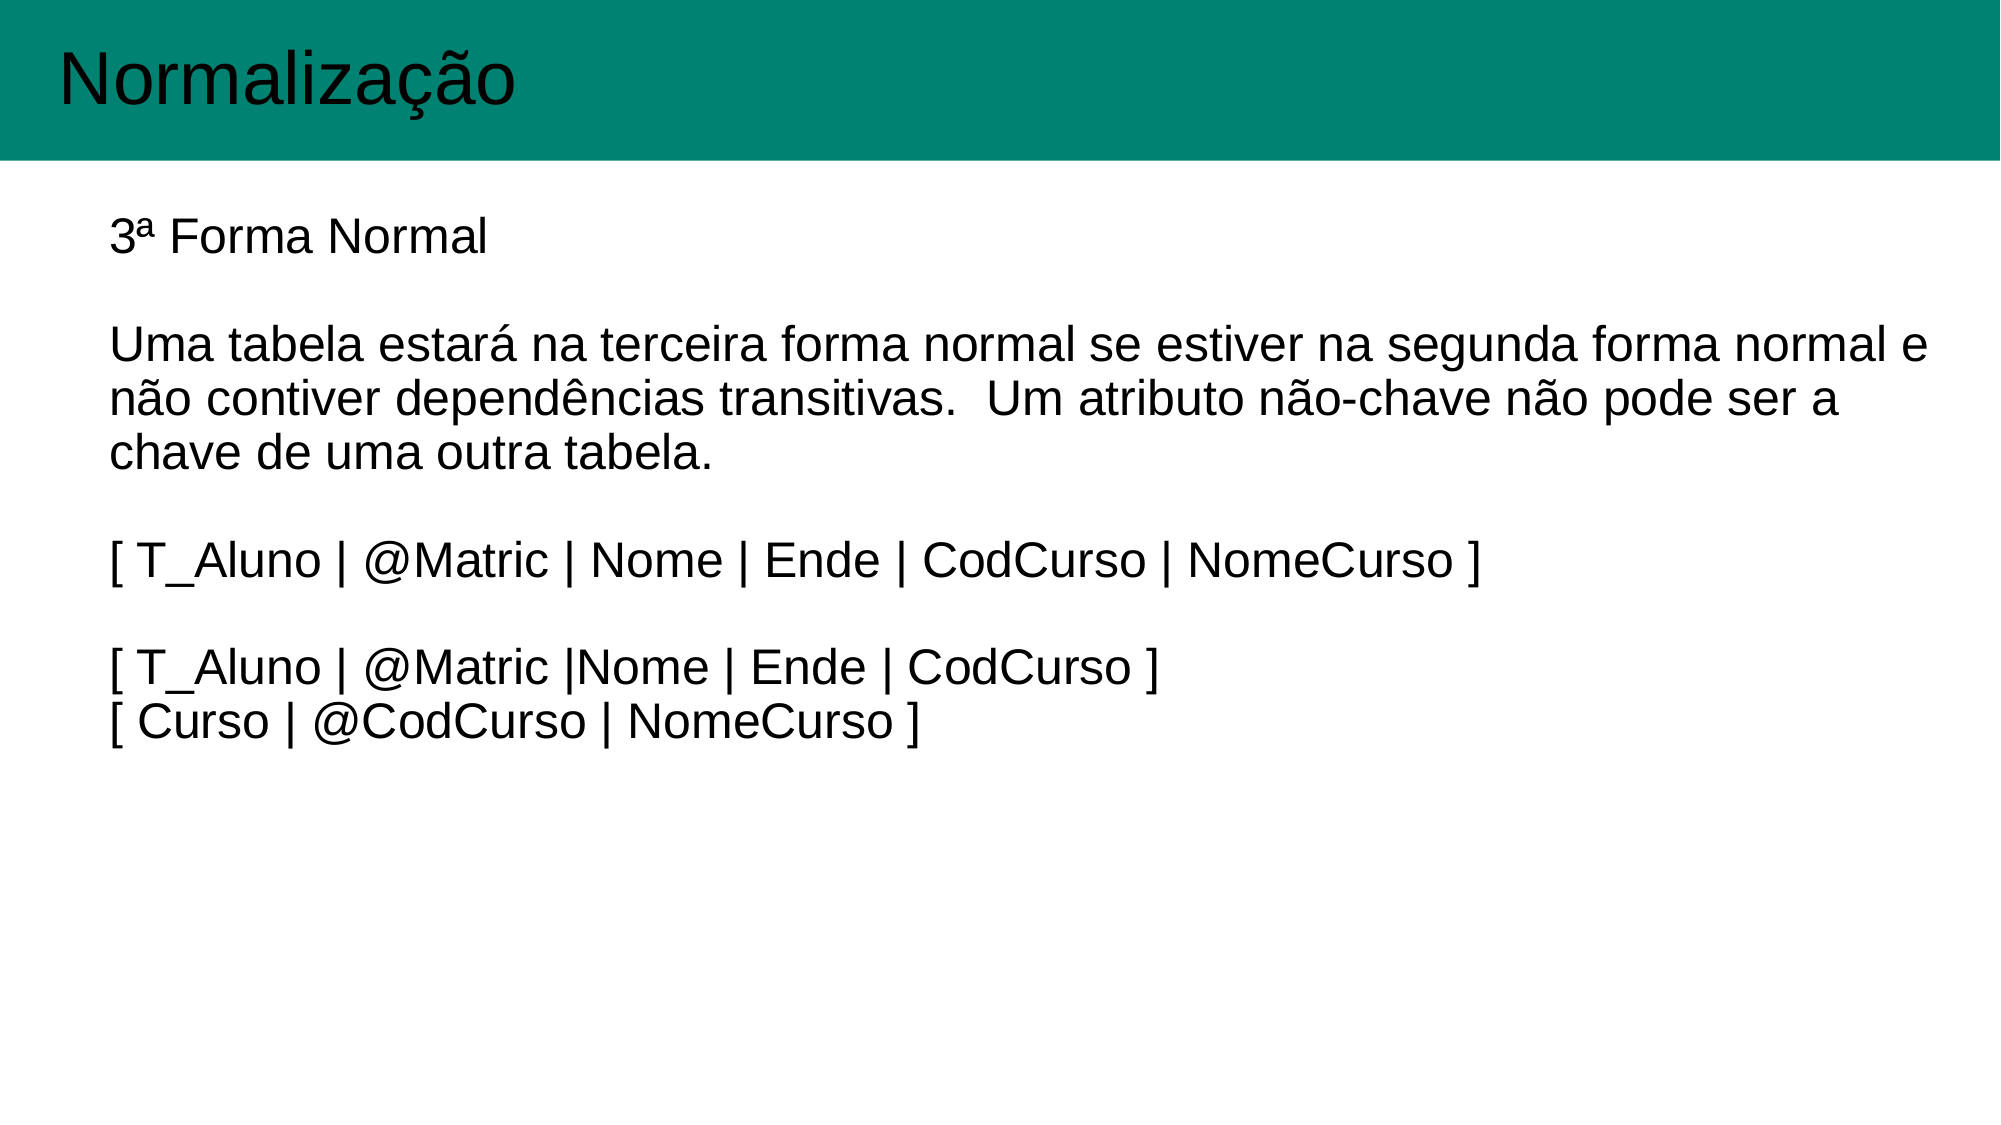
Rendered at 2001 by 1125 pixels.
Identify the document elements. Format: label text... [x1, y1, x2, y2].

list 3ª Forma Normal Uma tabela estará na terceira forma normal se estiver na segunda forma normal e não contiver dependências transitivas. Um atributo não-chave não pode ser a chave de uma outra tabela. [ T_Aluno | @Matric | Nome | Ende | CodCurso | NomeCurso ] [ T_Aluno | @Matric |Nome | Ende | CodCurso ] [ Curso | @CodCurso | NomeCurso ] [44, 195, 1956, 533]
text_box Normalização [0, 0, 2000, 161]
